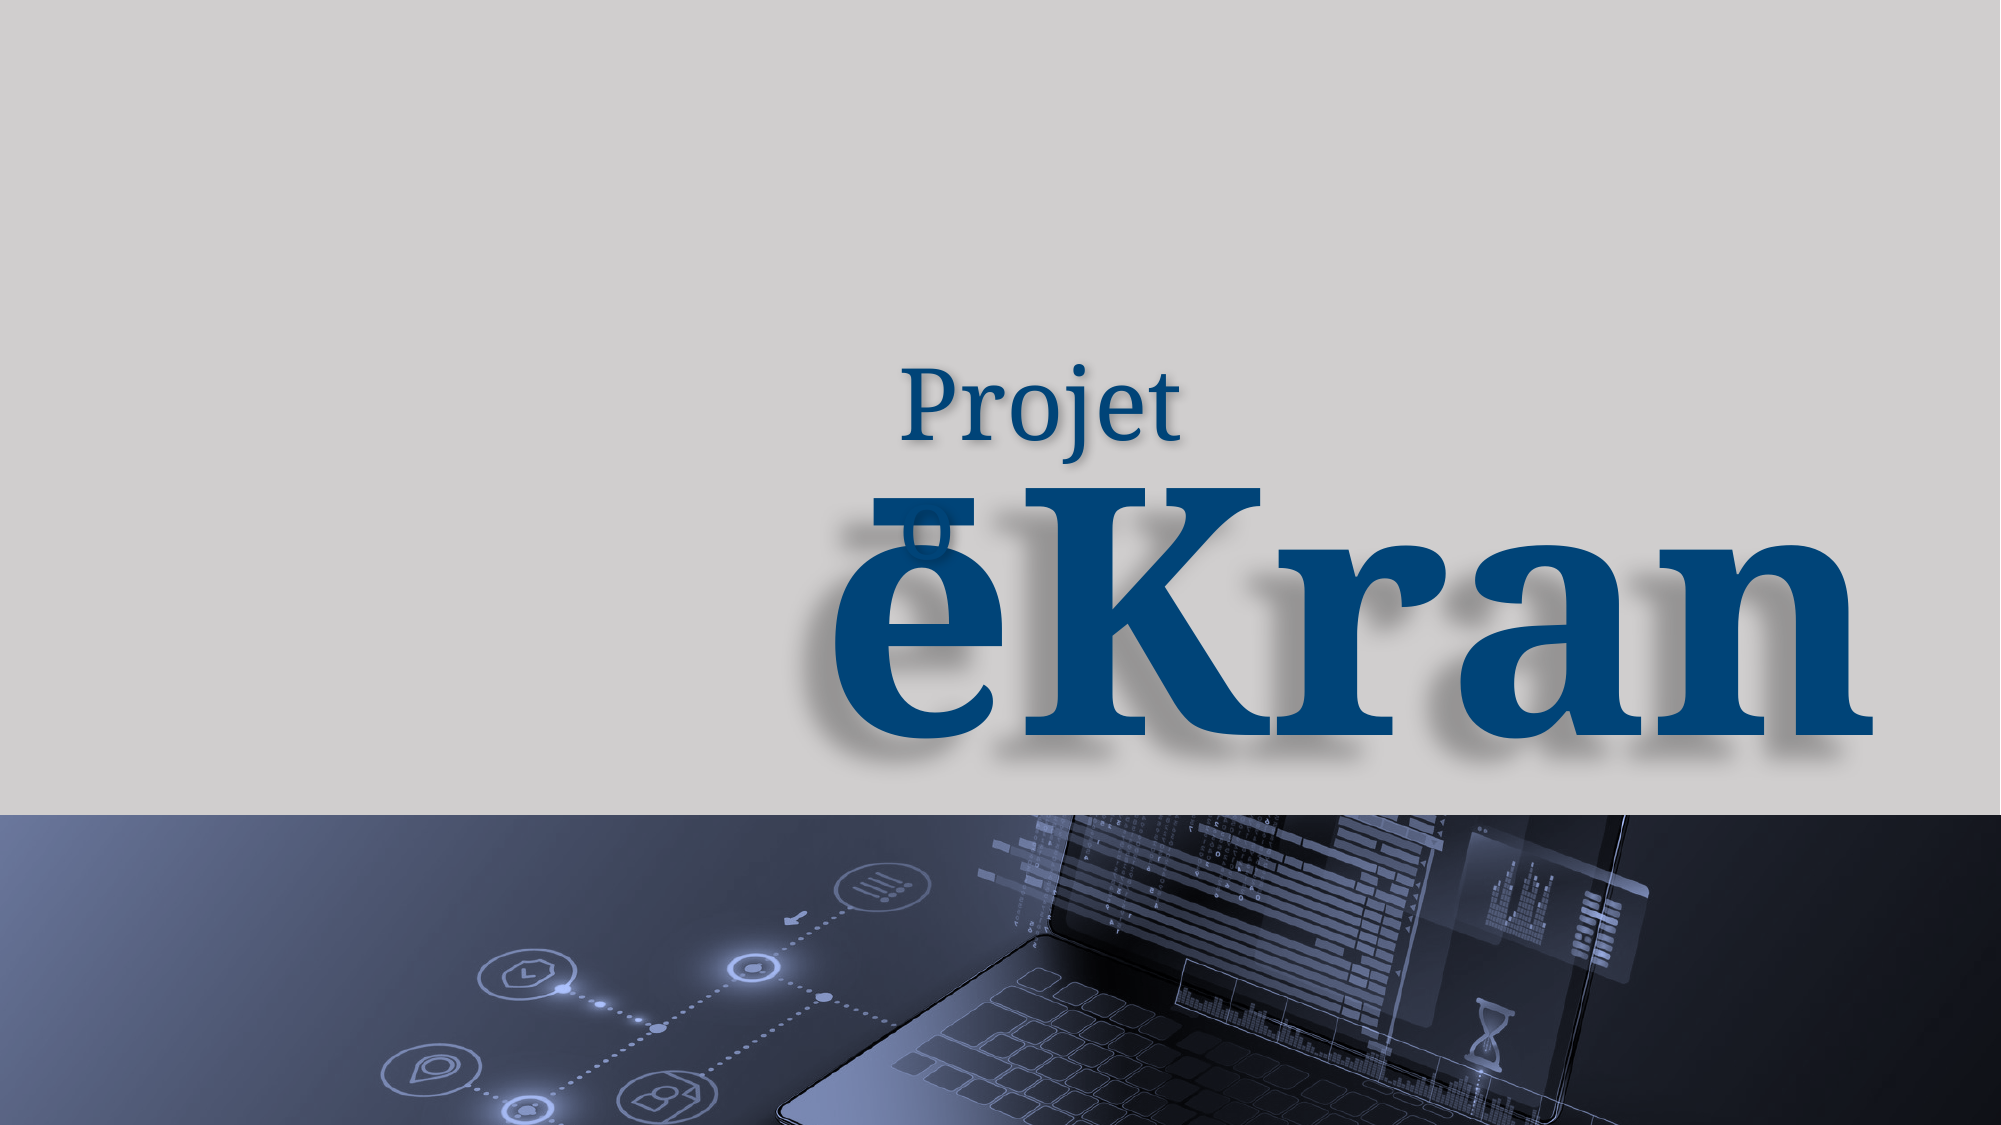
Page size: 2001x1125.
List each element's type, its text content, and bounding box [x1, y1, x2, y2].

text_box Projeto [884, 332, 1253, 588]
text_box [0, 0, 2000, 815]
text_box ēKran [773, 381, 1929, 812]
picture [0, 815, 2000, 1125]
